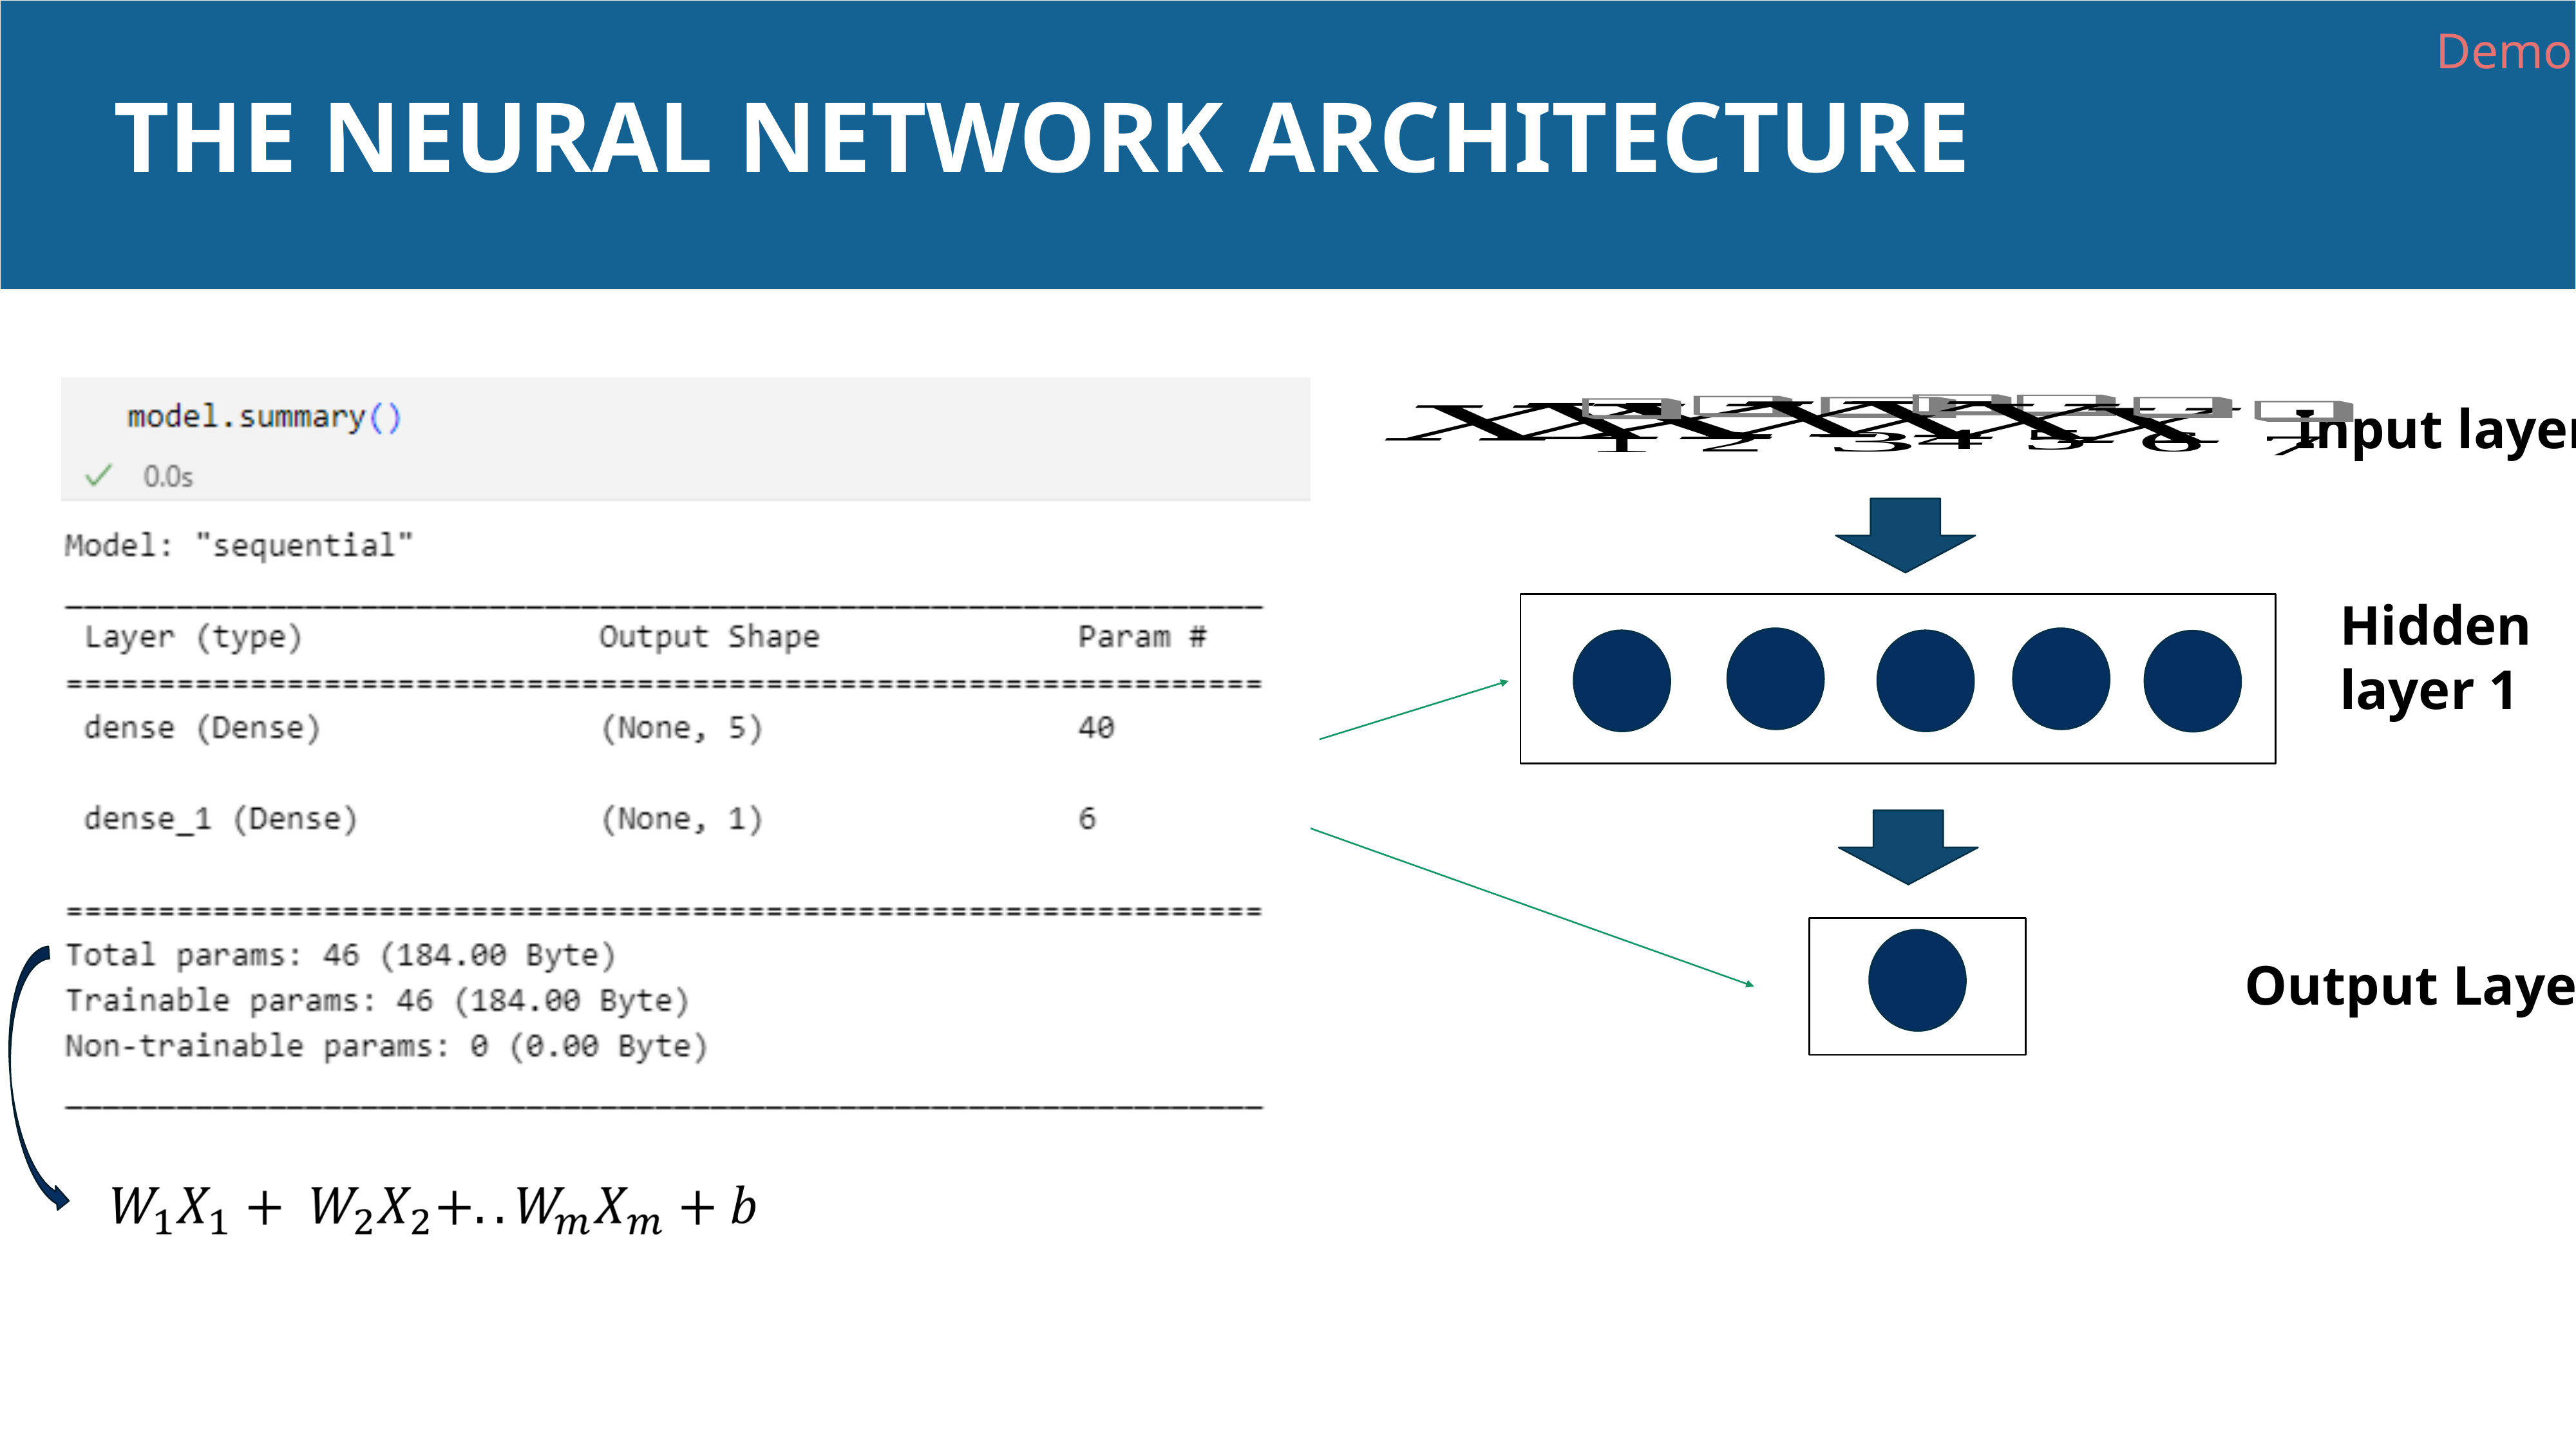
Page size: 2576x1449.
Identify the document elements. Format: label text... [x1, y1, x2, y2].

text_box Hidden layer 1 [2330, 586, 2576, 725]
text_box [1808, 917, 2027, 1056]
text_box [1835, 497, 1976, 574]
picture [61, 377, 1311, 1122]
text_box [1868, 929, 1967, 1032]
text_box Output Layer [2235, 946, 2576, 1021]
text_box [1573, 629, 1671, 732]
text_box [1520, 593, 2277, 764]
text_box [104, 1170, 764, 1236]
text_box [1876, 629, 1975, 732]
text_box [1311, 822, 1754, 987]
text_box [1726, 627, 1825, 730]
text_box [1837, 809, 1979, 886]
text_box [2012, 627, 2111, 730]
text_box Input layer [2285, 390, 2576, 464]
text_box [2143, 629, 2242, 733]
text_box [1320, 680, 1509, 740]
title The neural network architecture [88, 50, 2387, 240]
text_box [8, 945, 70, 1211]
text_box Demo [2427, 15, 2576, 83]
